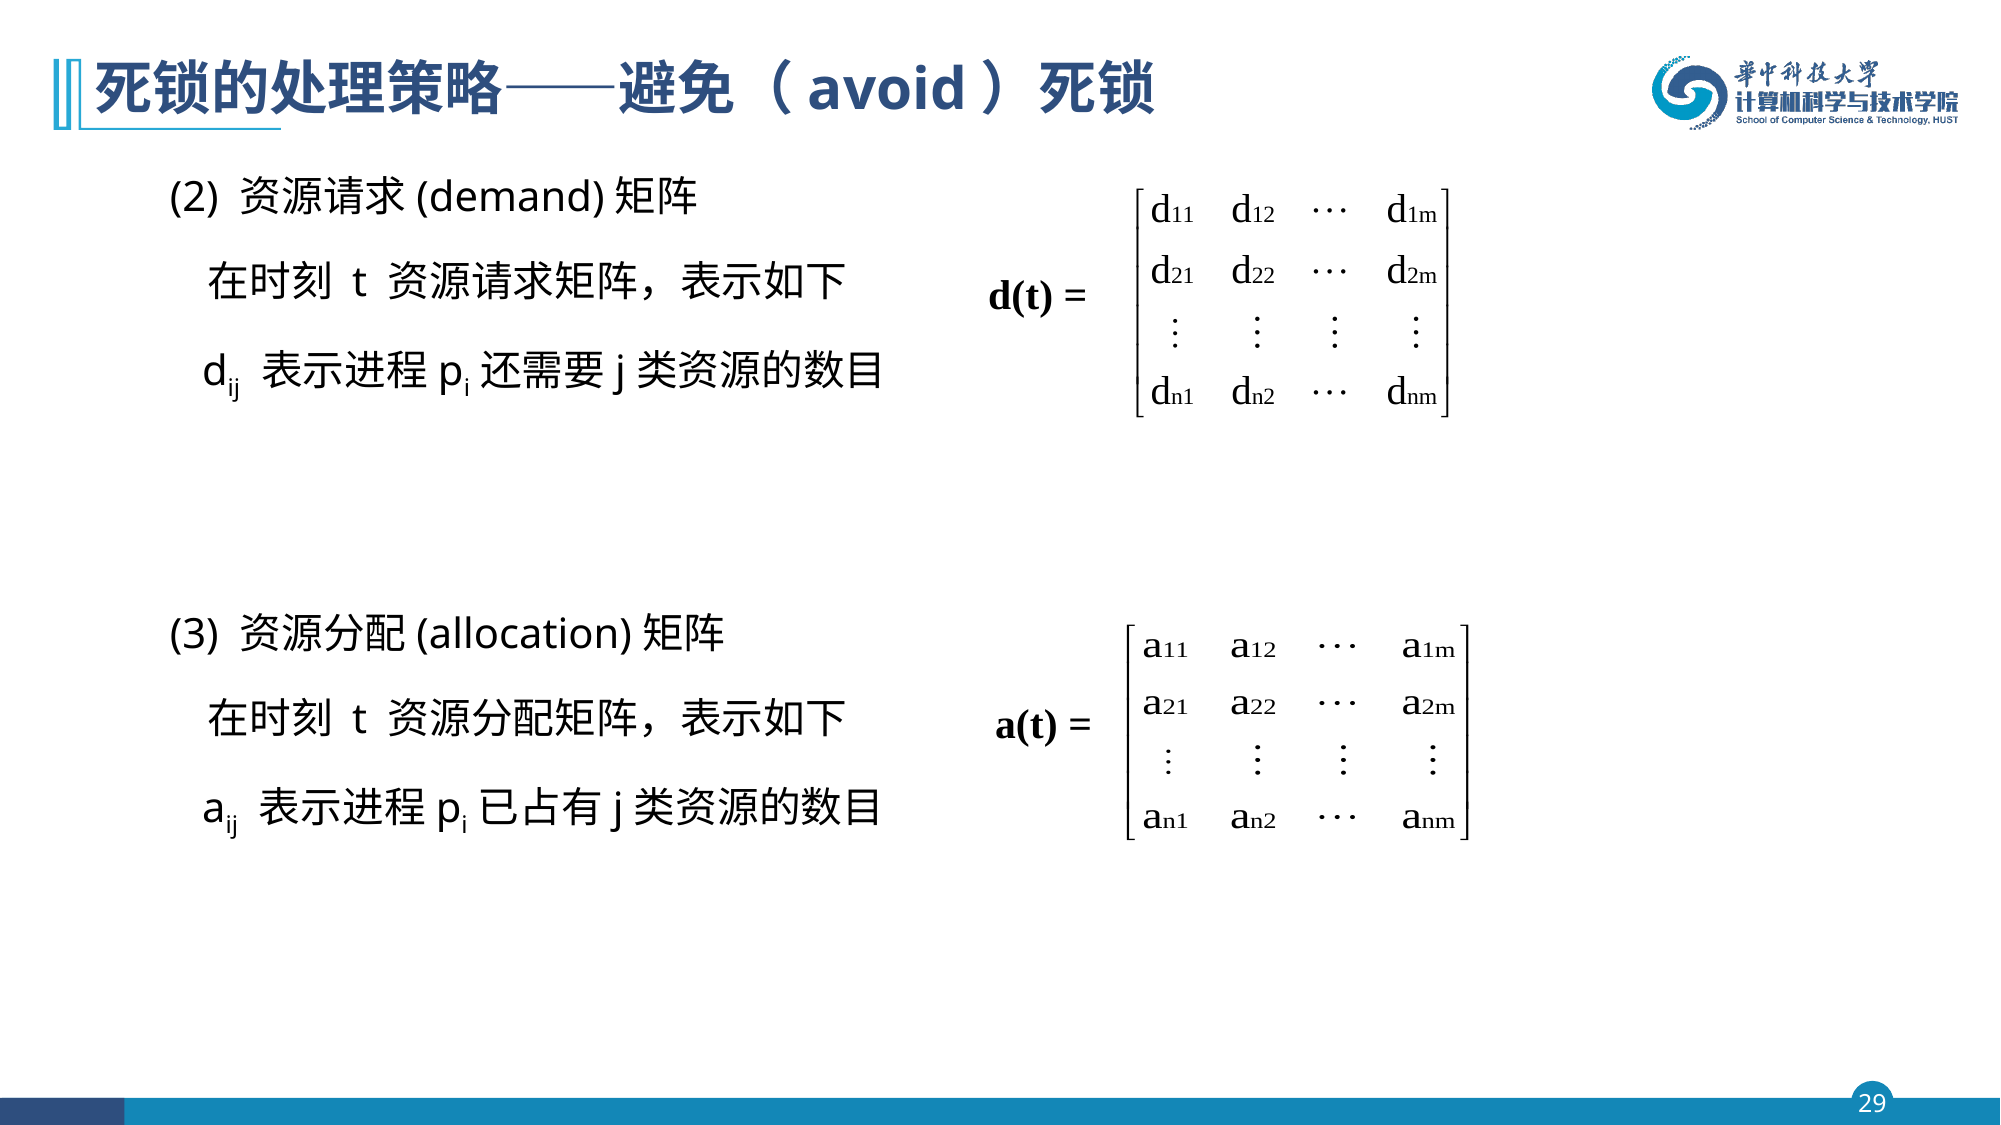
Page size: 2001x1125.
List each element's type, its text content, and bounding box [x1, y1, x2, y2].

list (2) 资源请求(demand)矩阵 在时刻 t 资源请求矩阵，表示如下 dij 表示进程pi还需要j类资源的数目 (3) 资源分配(allocation)矩阵 在时刻 t 资源分配矩阵，表示如下 aij 表示进程pi已占有j类资源的数目 [80, 137, 1933, 1098]
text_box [973, 181, 1465, 425]
picture [1653, 56, 1678, 79]
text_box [980, 618, 1487, 848]
picture [1653, 56, 1958, 130]
title 死锁的处理策略——避免（avoid）死锁 [80, 51, 1653, 137]
